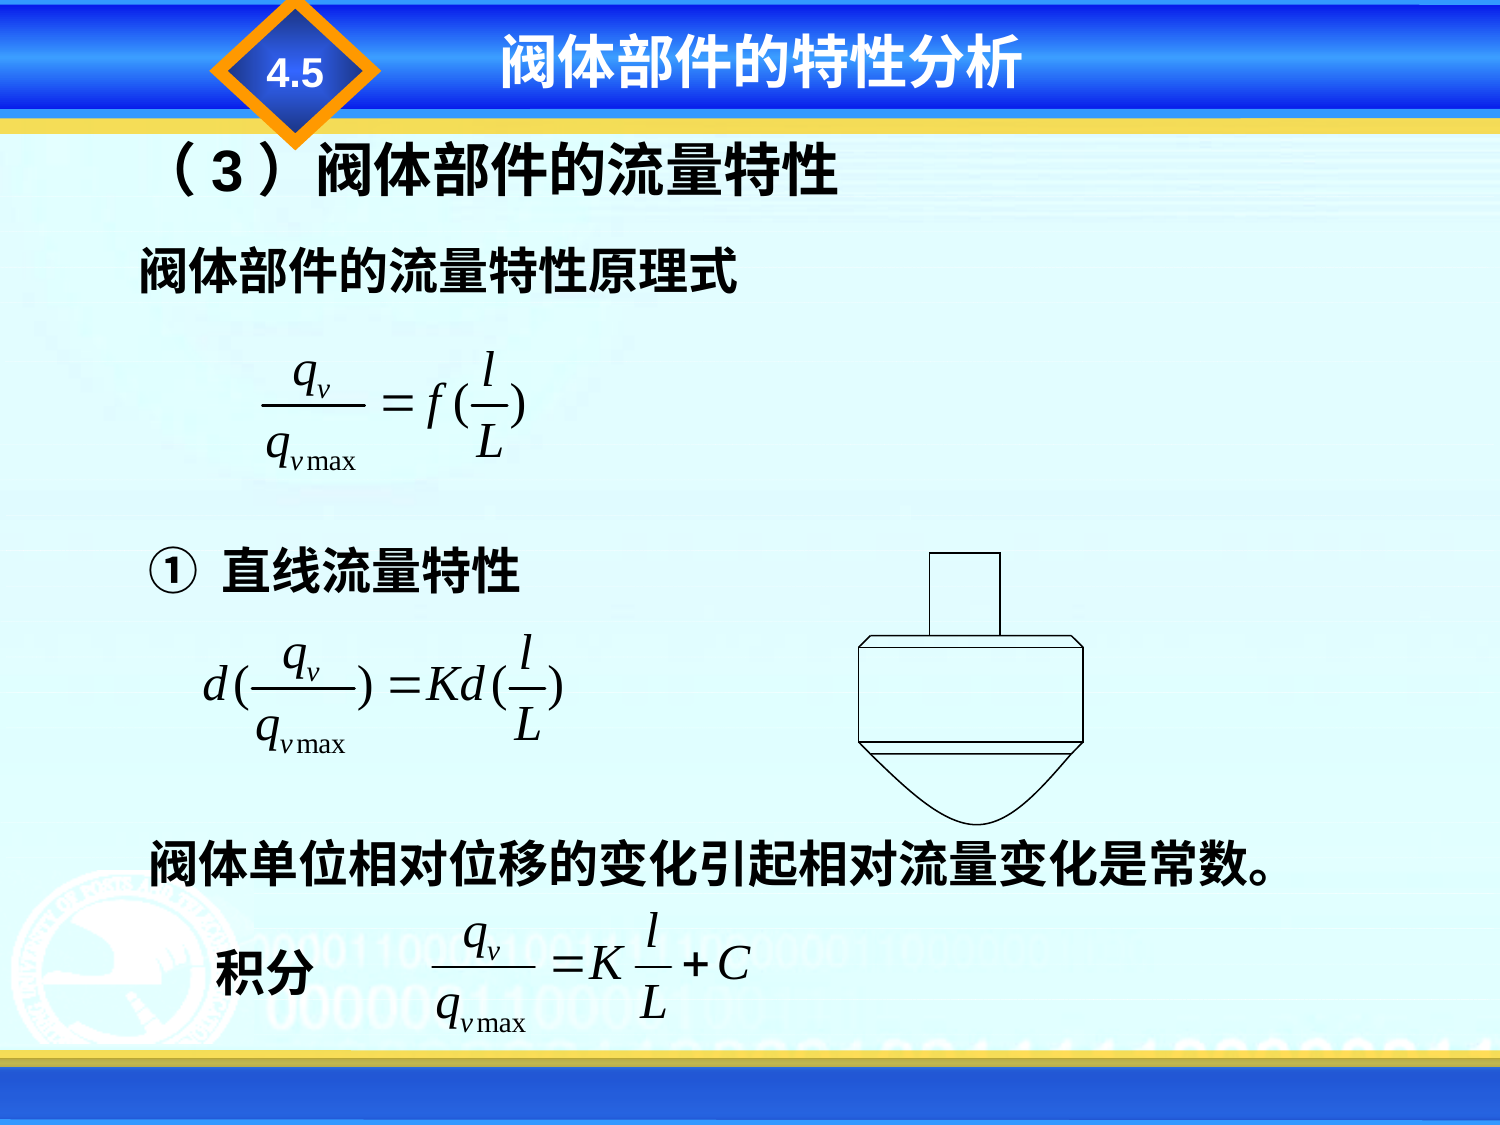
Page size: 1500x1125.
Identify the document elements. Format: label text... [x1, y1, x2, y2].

text_box （3）阀体部件的流量特性 [123, 125, 1317, 211]
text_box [253, 338, 536, 482]
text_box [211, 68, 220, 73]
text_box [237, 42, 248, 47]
text_box 阀体单位相对位移的变化引起相对流量变化是常数。 [133, 824, 1374, 900]
text_box 积分 [200, 933, 390, 1009]
picture [0, 1067, 1500, 1120]
text_box 阀体部件的流量特性原理式 [123, 231, 951, 307]
text_box 4.5 [218, 0, 373, 142]
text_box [352, 51, 372, 64]
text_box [858, 552, 1084, 825]
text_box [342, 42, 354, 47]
text_box ① 直线流量特性 [133, 531, 961, 607]
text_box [194, 620, 573, 765]
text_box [423, 899, 761, 1043]
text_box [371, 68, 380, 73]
text_box 阀体部件的特性分析 [484, 17, 1039, 103]
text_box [219, 51, 238, 64]
